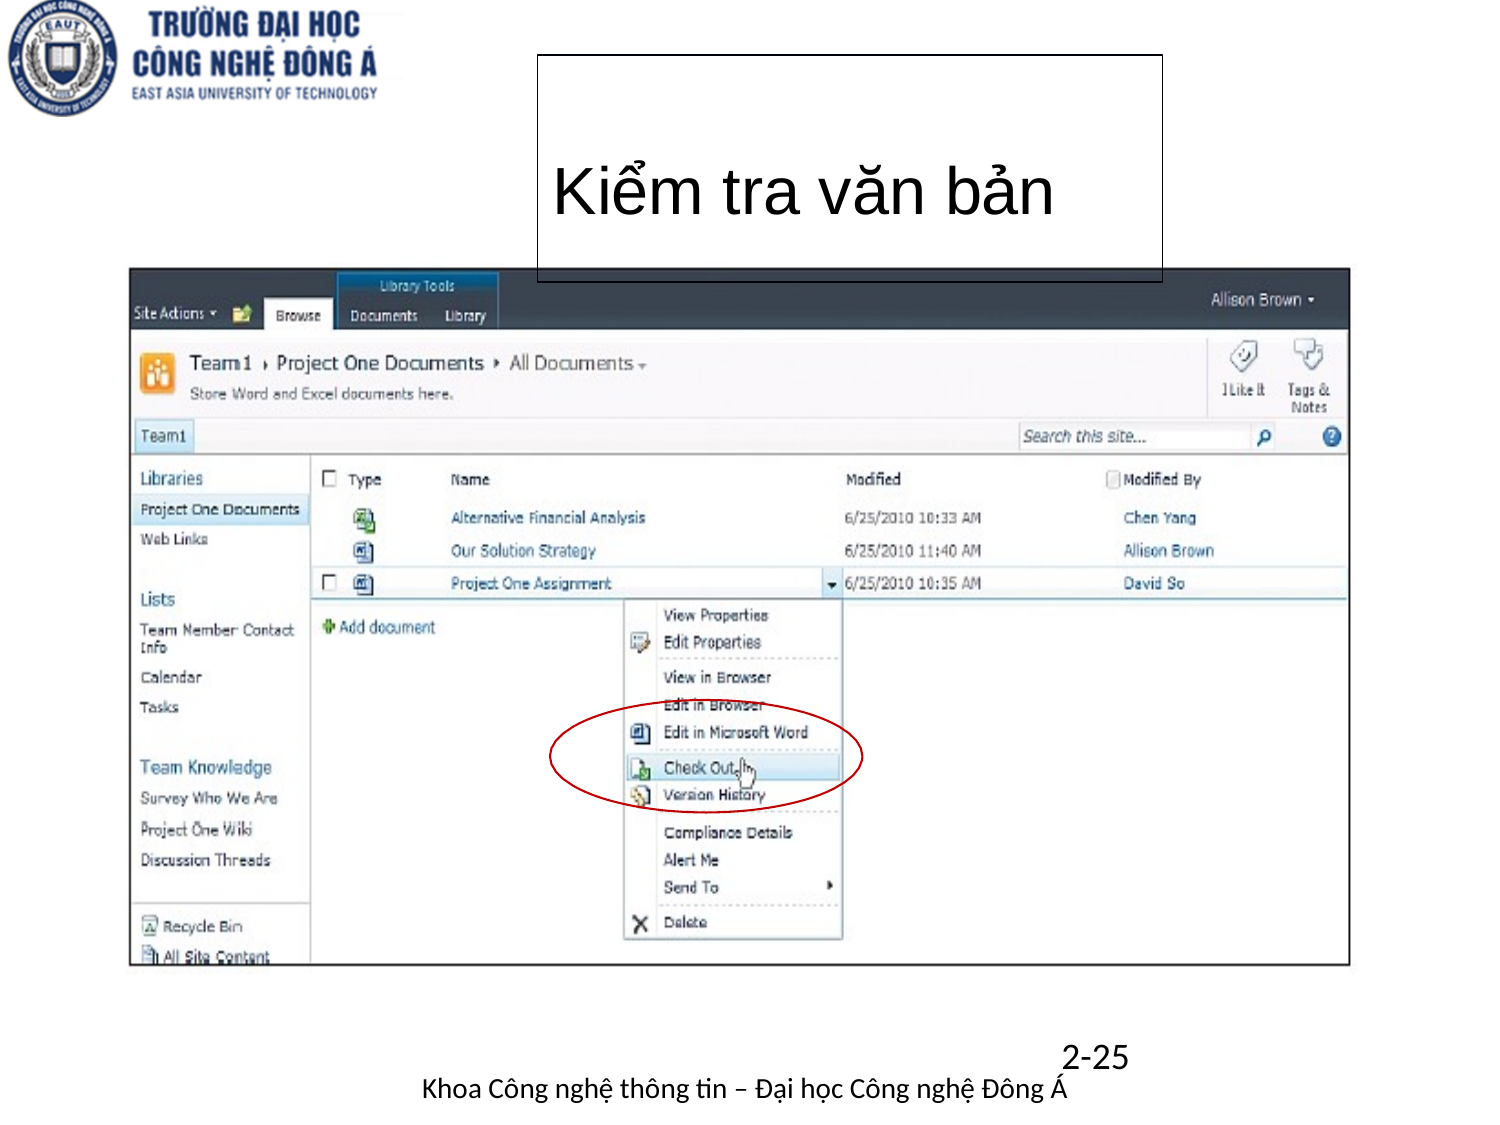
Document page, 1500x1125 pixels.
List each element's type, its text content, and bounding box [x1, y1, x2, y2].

picture [0, 0, 404, 117]
slide_number 2-25 [1059, 1042, 1397, 1125]
title Kiểm tra văn bản [537, 54, 1163, 262]
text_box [124, 262, 1358, 975]
